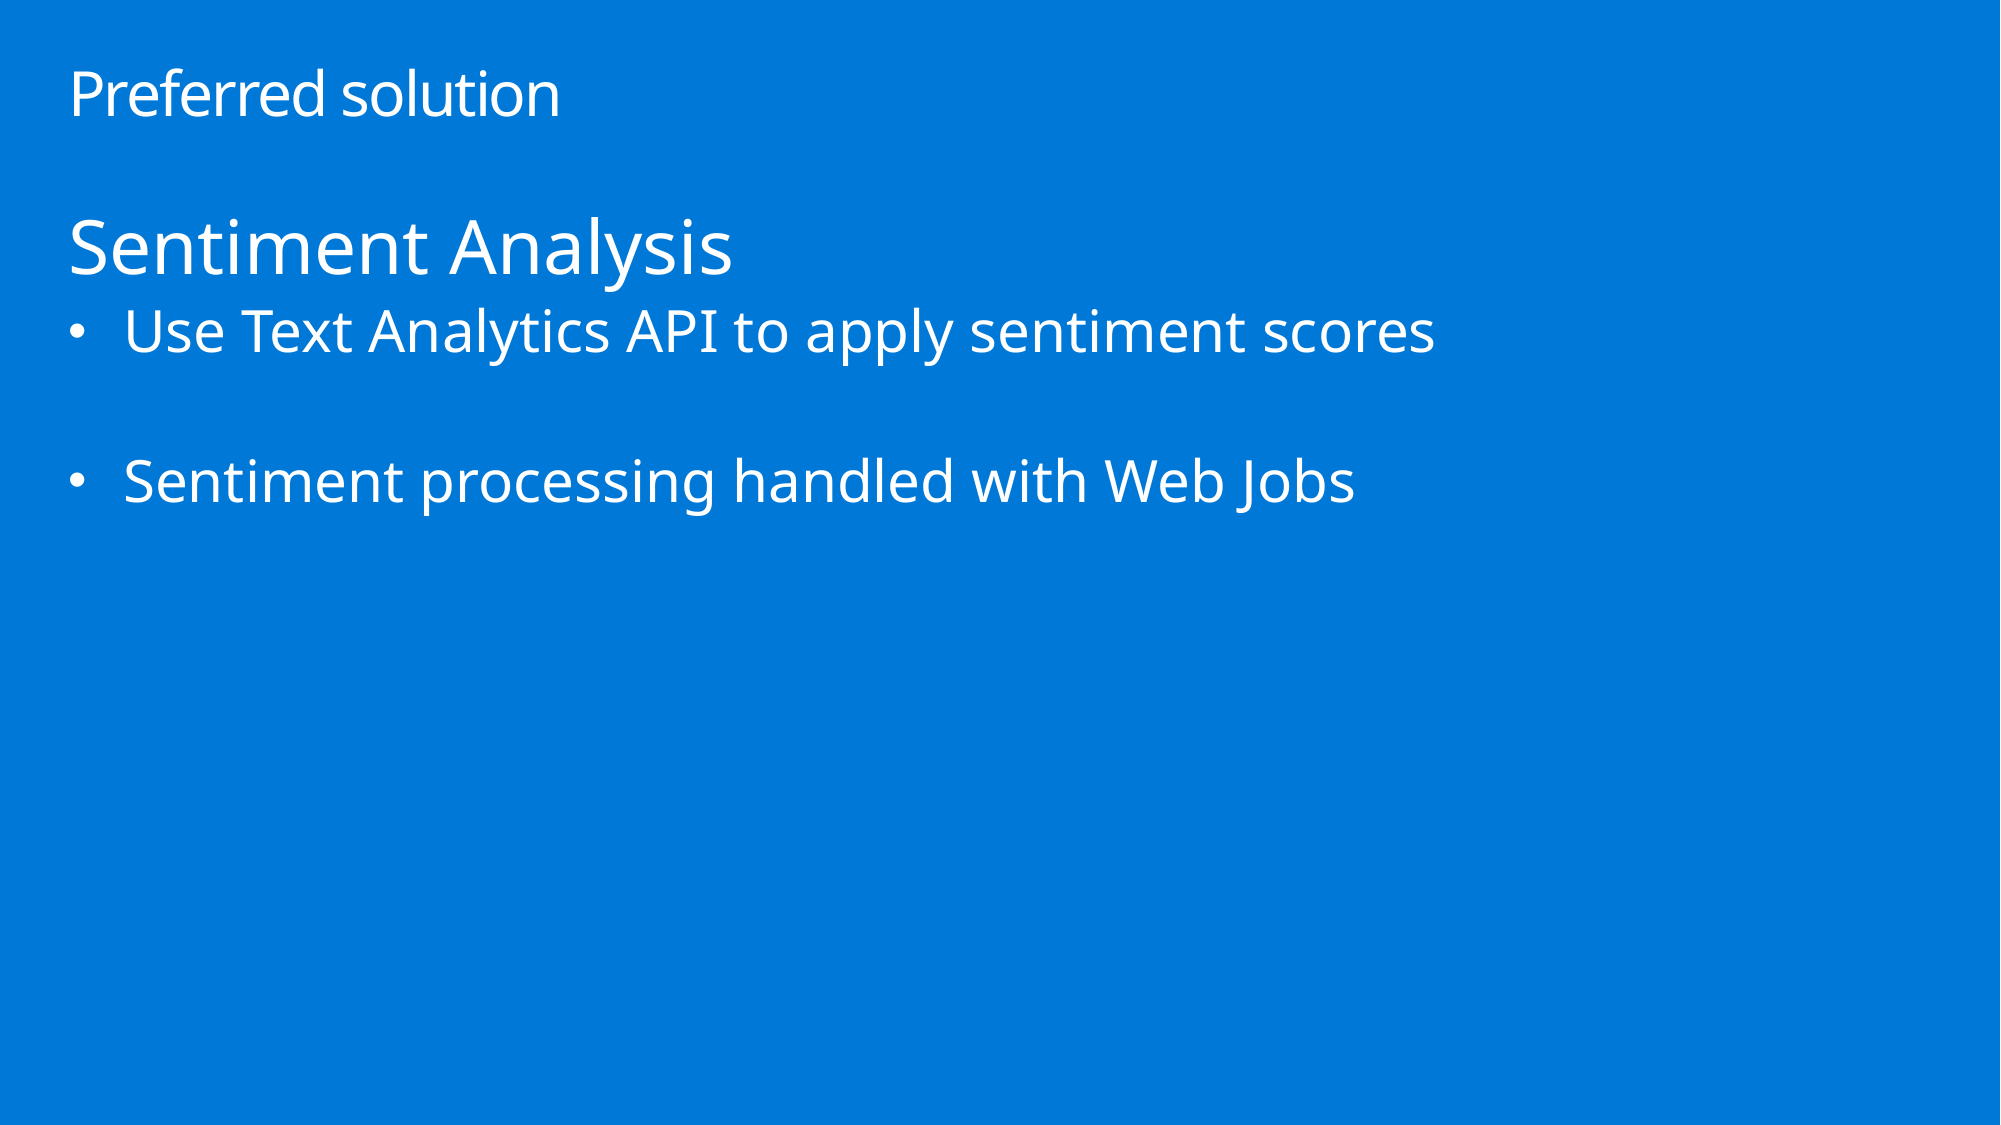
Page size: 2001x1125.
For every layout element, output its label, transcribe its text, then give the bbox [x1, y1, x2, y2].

title Preferred solution [44, 47, 1957, 196]
list Sentiment Analysis Use Text Analytics API to apply sentiment scores Sentiment processing handled with Web Jobs [44, 195, 1956, 1062]
